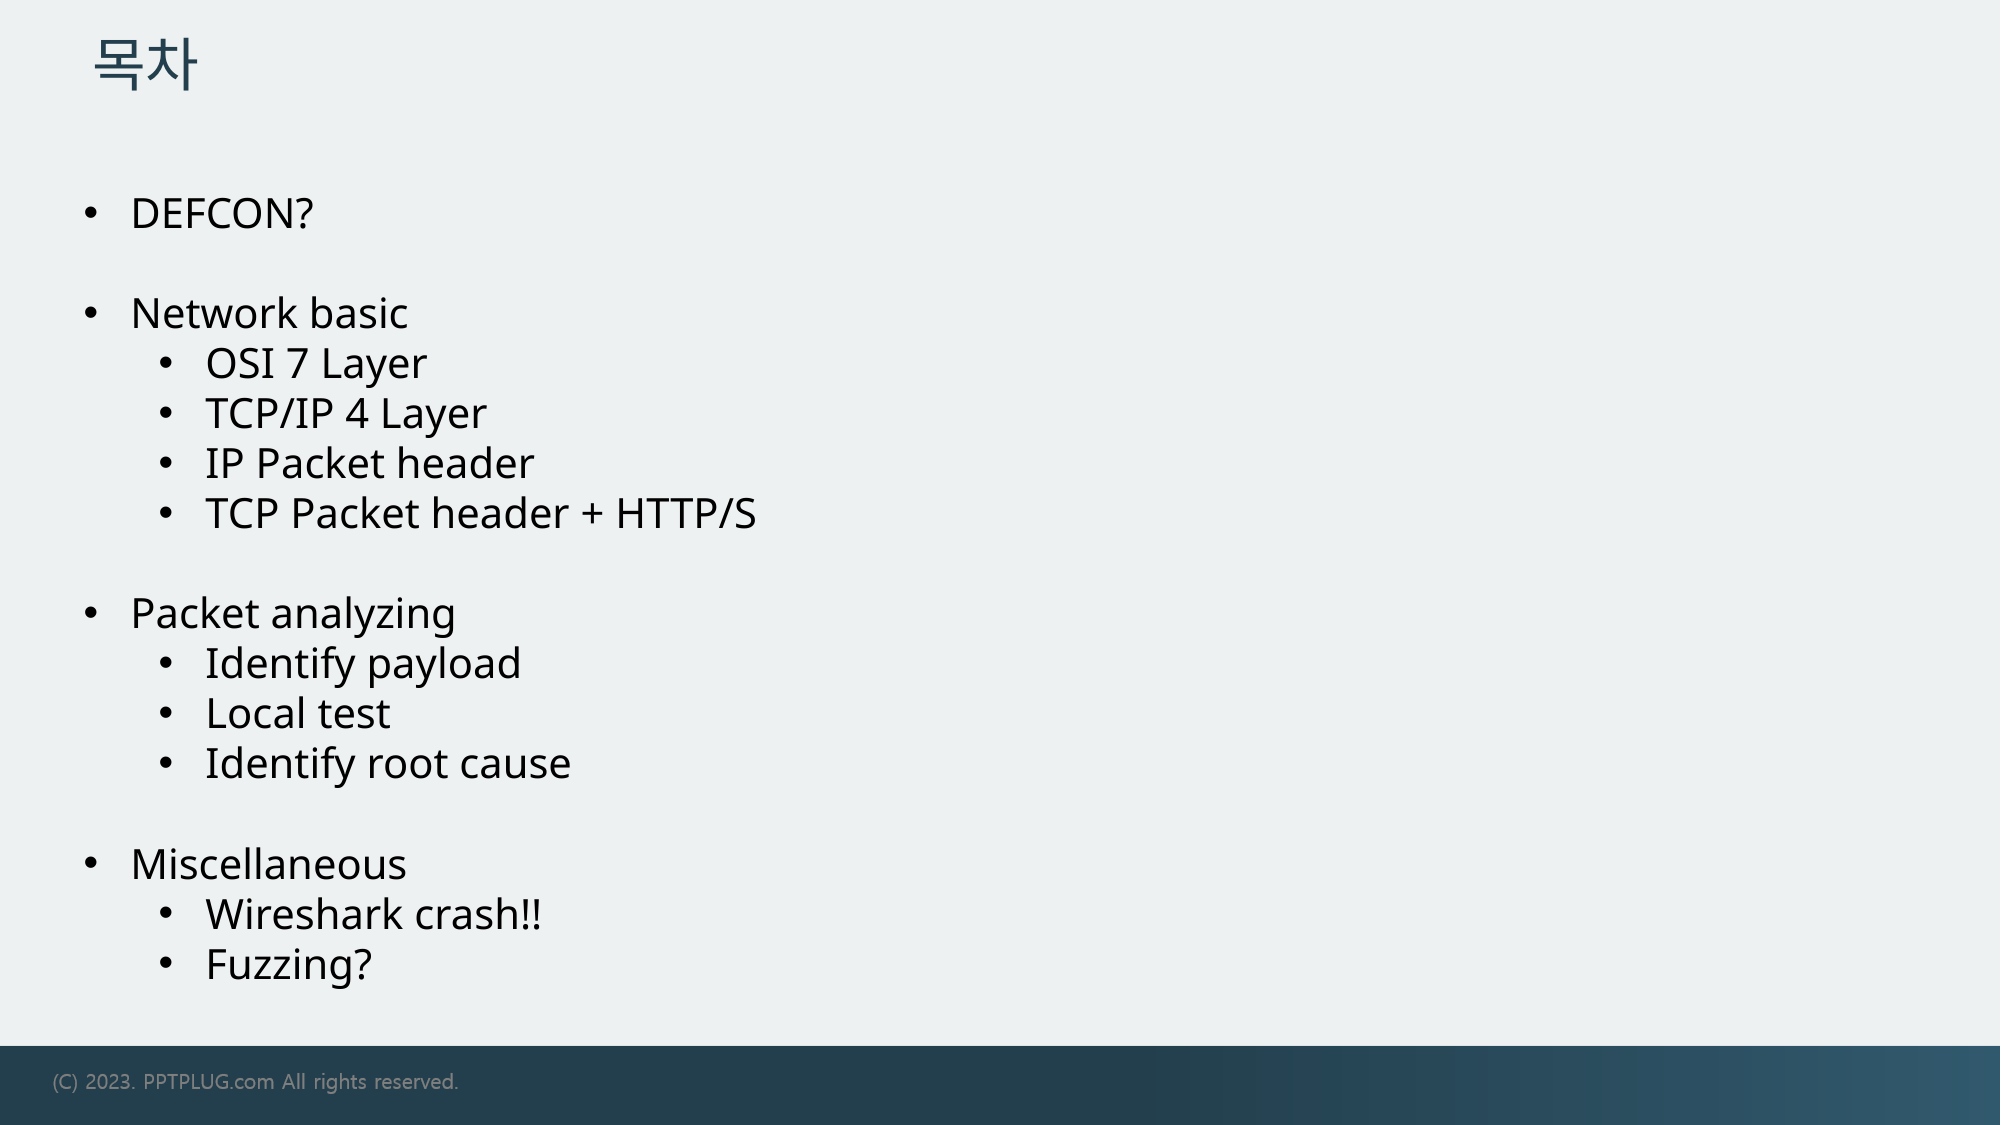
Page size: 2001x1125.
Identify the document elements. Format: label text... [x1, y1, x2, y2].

picture [0, 0, 2000, 1125]
text_box DEFCON? Network basic OSI 7 Layer TCP/IP 4 Layer IP Packet header TCP Packet header + HTTP/S Packet analyzing Identify payload Local test Identify root cause Miscellaneous Wireshark crash!! Fuzzing? [68, 179, 1933, 995]
title 목차 [77, 28, 695, 107]
